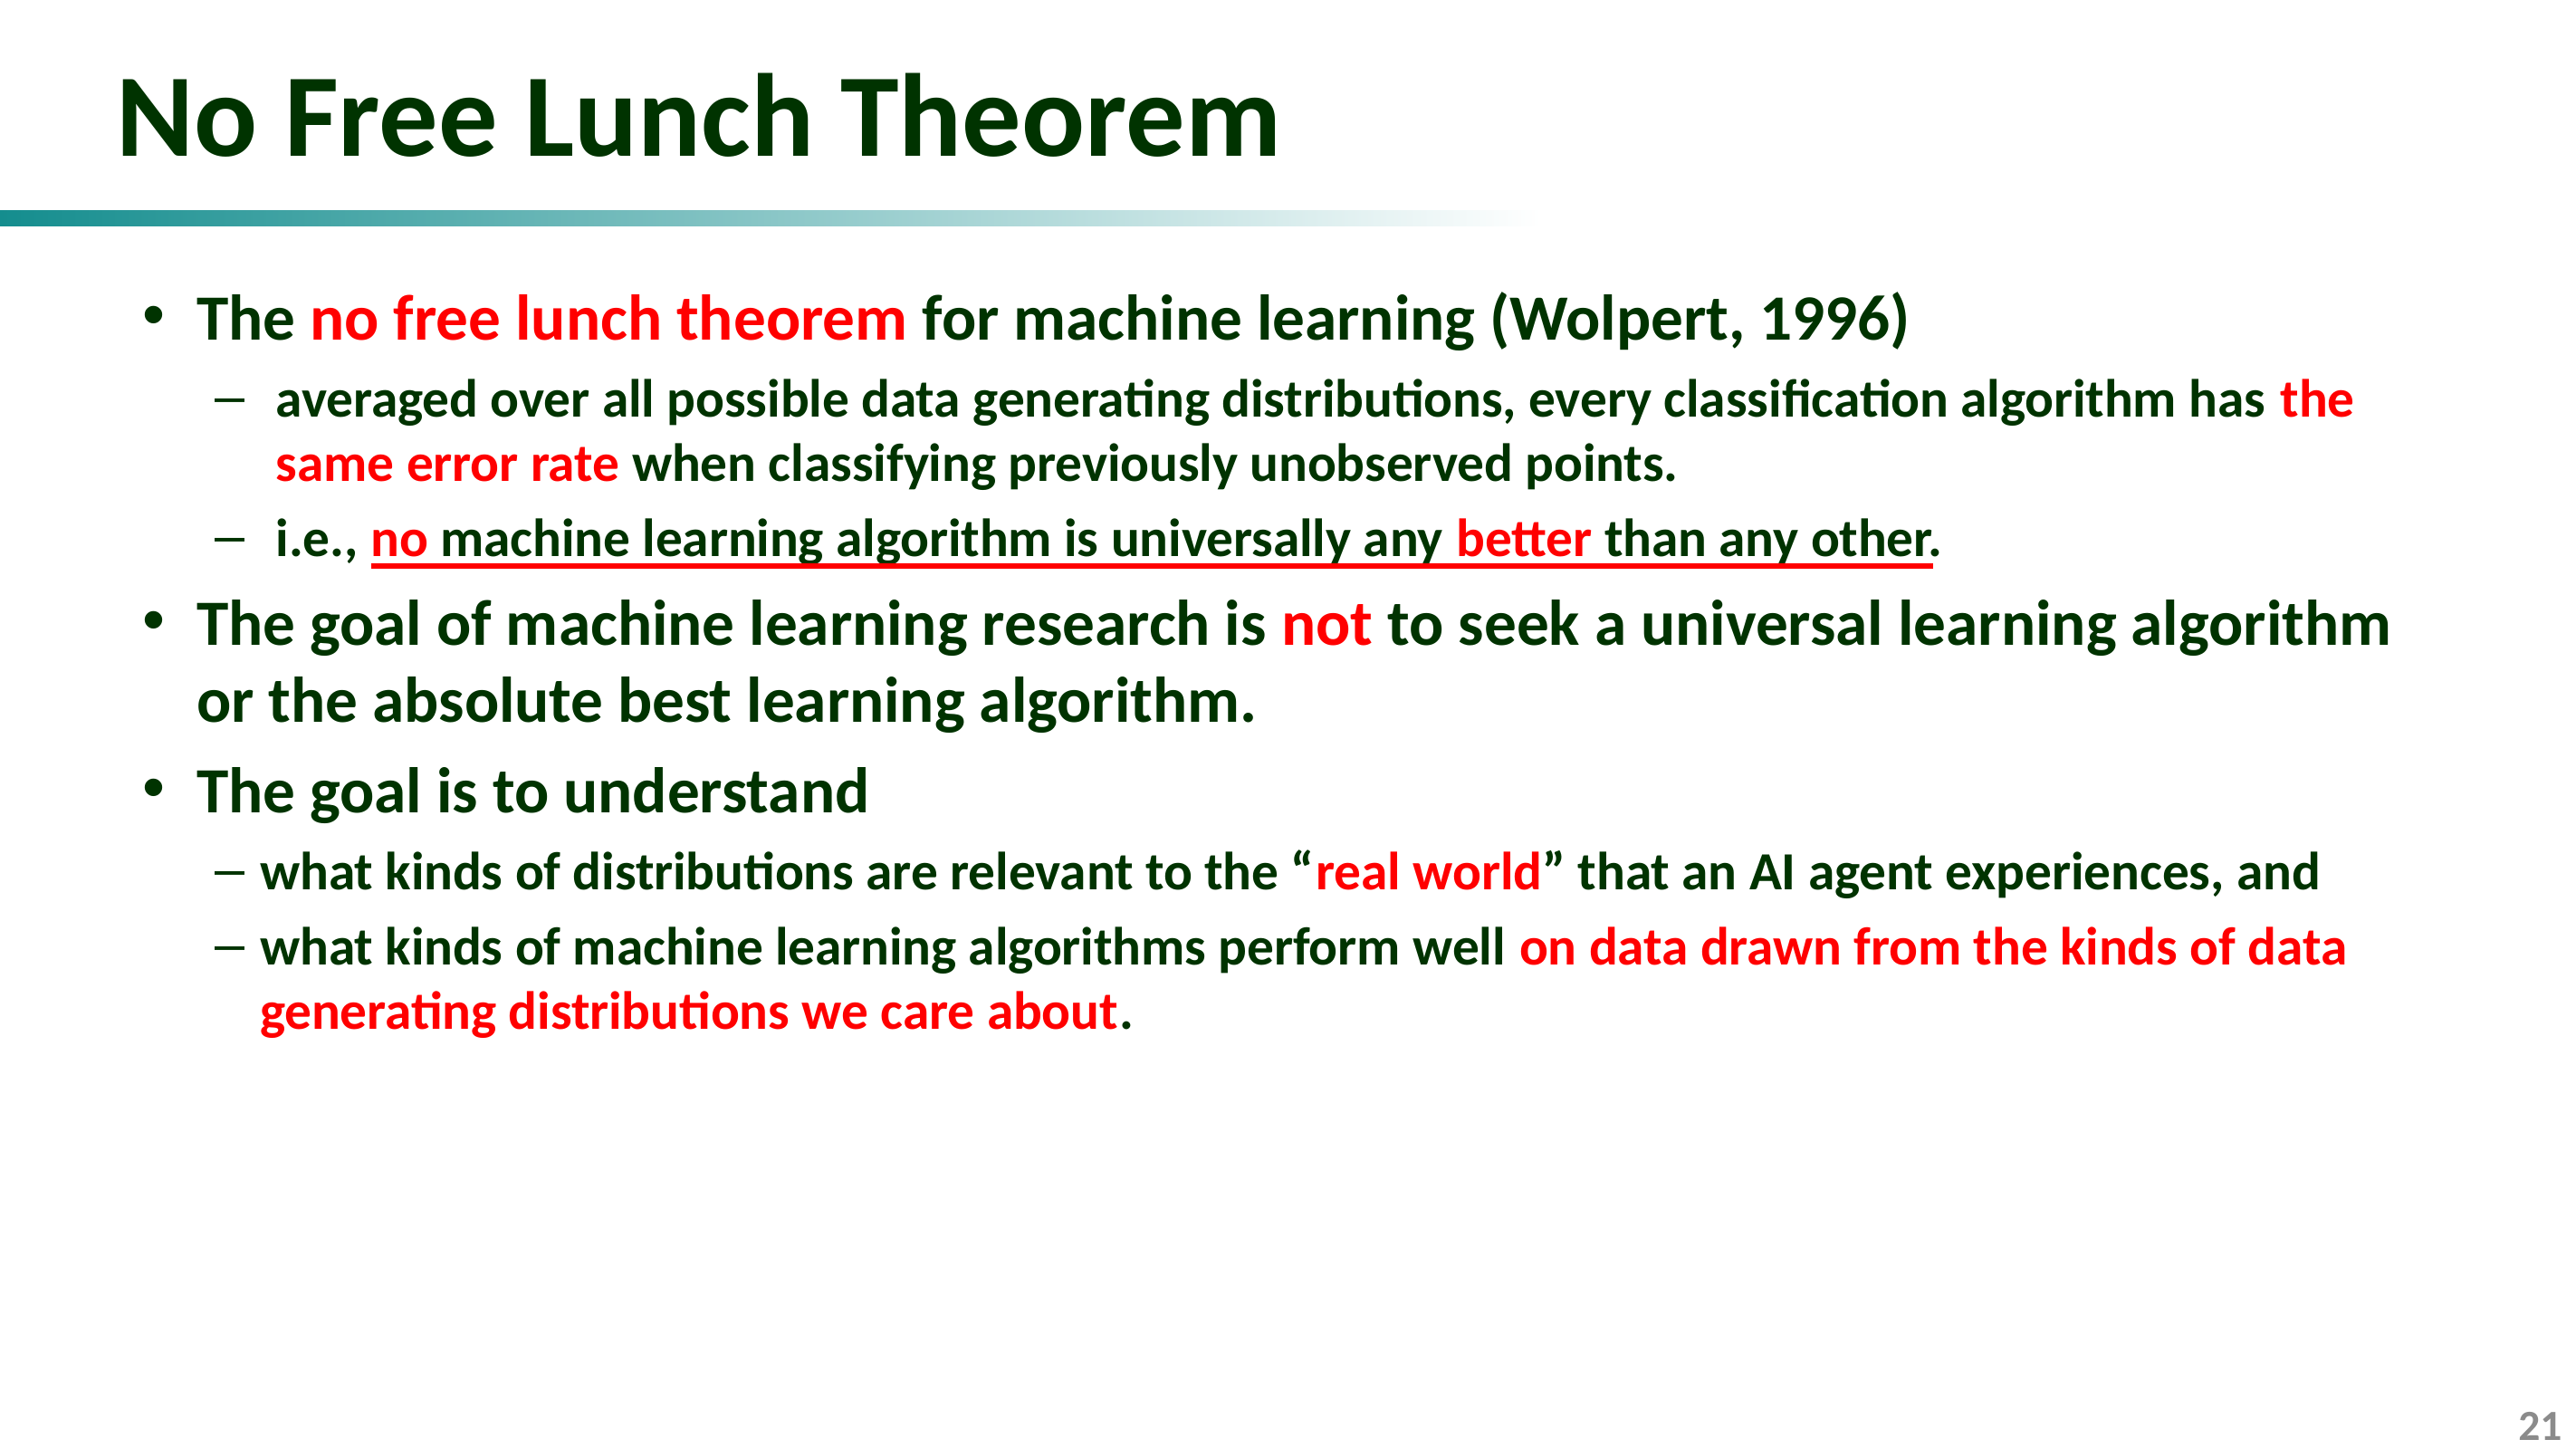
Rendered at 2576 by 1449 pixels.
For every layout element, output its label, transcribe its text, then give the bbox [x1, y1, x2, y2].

title No Free Lunch Theorem [102, 15, 2447, 204]
list The no free lunch theorem for machine learning (Wolpert, 1996) averaged over all possible data generating distributions, every classification algorithm has the same error rate when classifying previously unobserved points. i.e., no machine learning algorithm is universally any better than any other. The goal of machine learning research is not to seek a universal learning algorithm or the absolute best learning algorithm. The goal is to understand what kinds of distributions are relevant to the “real world” that an AI agent experiences, and what kinds of machine learning algorithms perform well on data drawn from the kinds of data generating distributions we care about. [129, 268, 2469, 1404]
slide_number 21 [2447, 1396, 2576, 1449]
